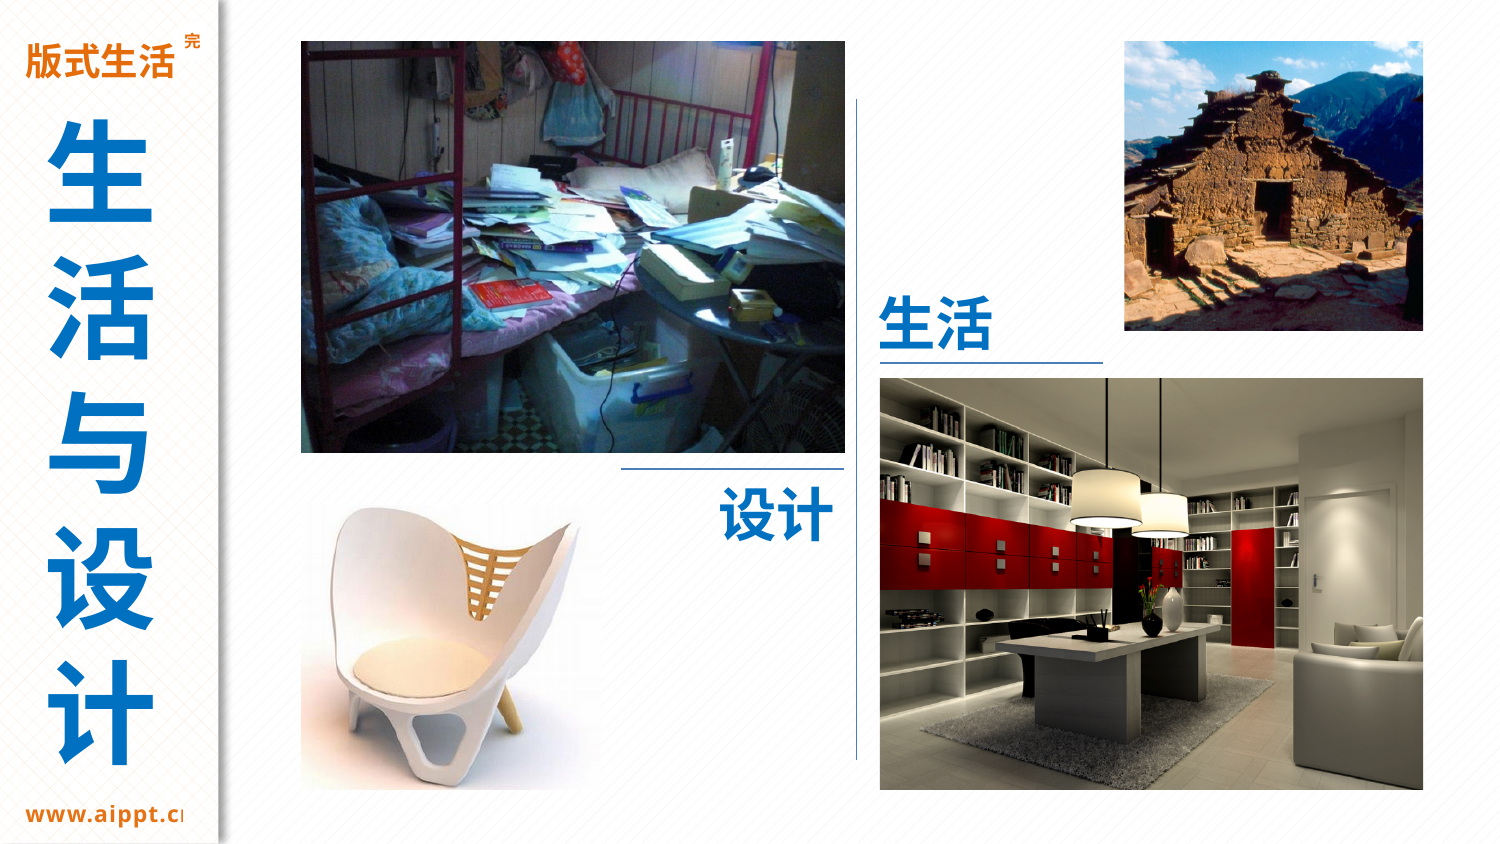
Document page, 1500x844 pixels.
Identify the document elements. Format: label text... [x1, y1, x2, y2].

picture [879, 377, 1424, 790]
text_box 生活 [862, 280, 1009, 365]
text_box 设计 [703, 470, 850, 555]
text_box www.aippt.cn [10, 792, 211, 835]
picture [300, 504, 601, 790]
picture [1124, 41, 1424, 331]
text_box 生活与设计 [29, 101, 186, 786]
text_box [9, 23, 217, 92]
picture [300, 41, 845, 453]
text_box [0, 0, 220, 844]
